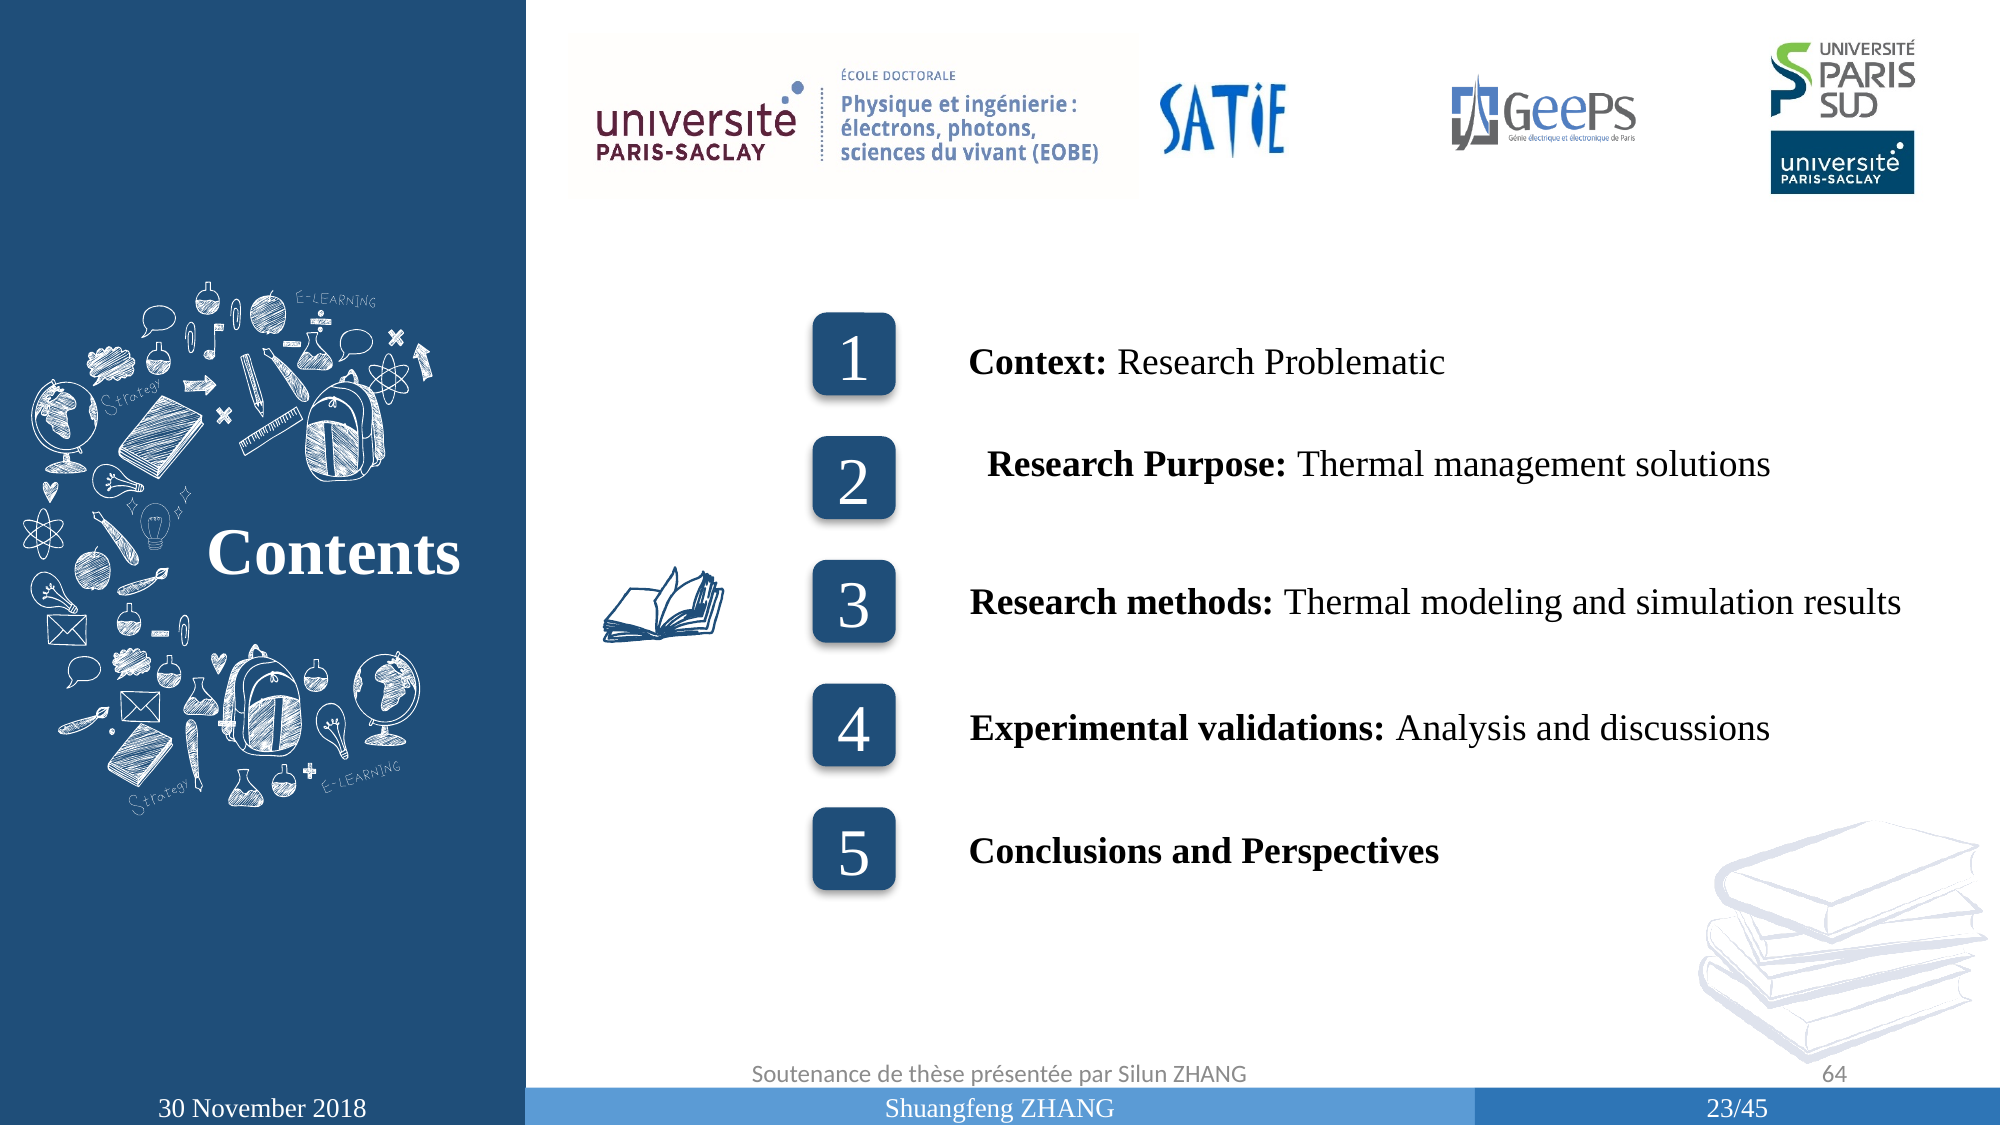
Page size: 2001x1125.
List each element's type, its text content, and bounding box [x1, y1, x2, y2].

footer Soutenance de thèse présentée par Silun ZHANG [662, 1042, 1338, 1103]
text_box 30 November 2018 [0, 1086, 524, 1125]
text_box 1 [811, 311, 897, 397]
text_box Conclusions and Perspectives [953, 818, 1455, 879]
text_box Shuangfeng ZHANG [524, 1086, 1474, 1125]
picture [1692, 791, 1993, 1092]
picture [1446, 66, 1641, 157]
text_box Contents [433, 500, 478, 596]
text_box Research methods: Thermal modeling and simulation results [955, 570, 1918, 630]
text_box [603, 567, 724, 643]
text_box Experimental validations: Analysis and discussions [955, 695, 1786, 756]
text_box 2 [811, 435, 897, 521]
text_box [20, 281, 433, 819]
picture [1758, 26, 1927, 207]
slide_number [137, 1042, 588, 1103]
picture [1160, 82, 1289, 158]
text_box 3 [811, 558, 897, 644]
text_box Research Purpose: Thermal management solutions [972, 431, 1787, 492]
text_box 4 [811, 682, 897, 768]
text_box [0, 0, 526, 1086]
text_box 23/45 [1474, 1086, 2000, 1125]
text_box 5 [811, 806, 897, 892]
slide_number 64 [1412, 1042, 1863, 1103]
picture [568, 33, 1139, 199]
text_box Context: Research Problematic [953, 329, 1462, 390]
